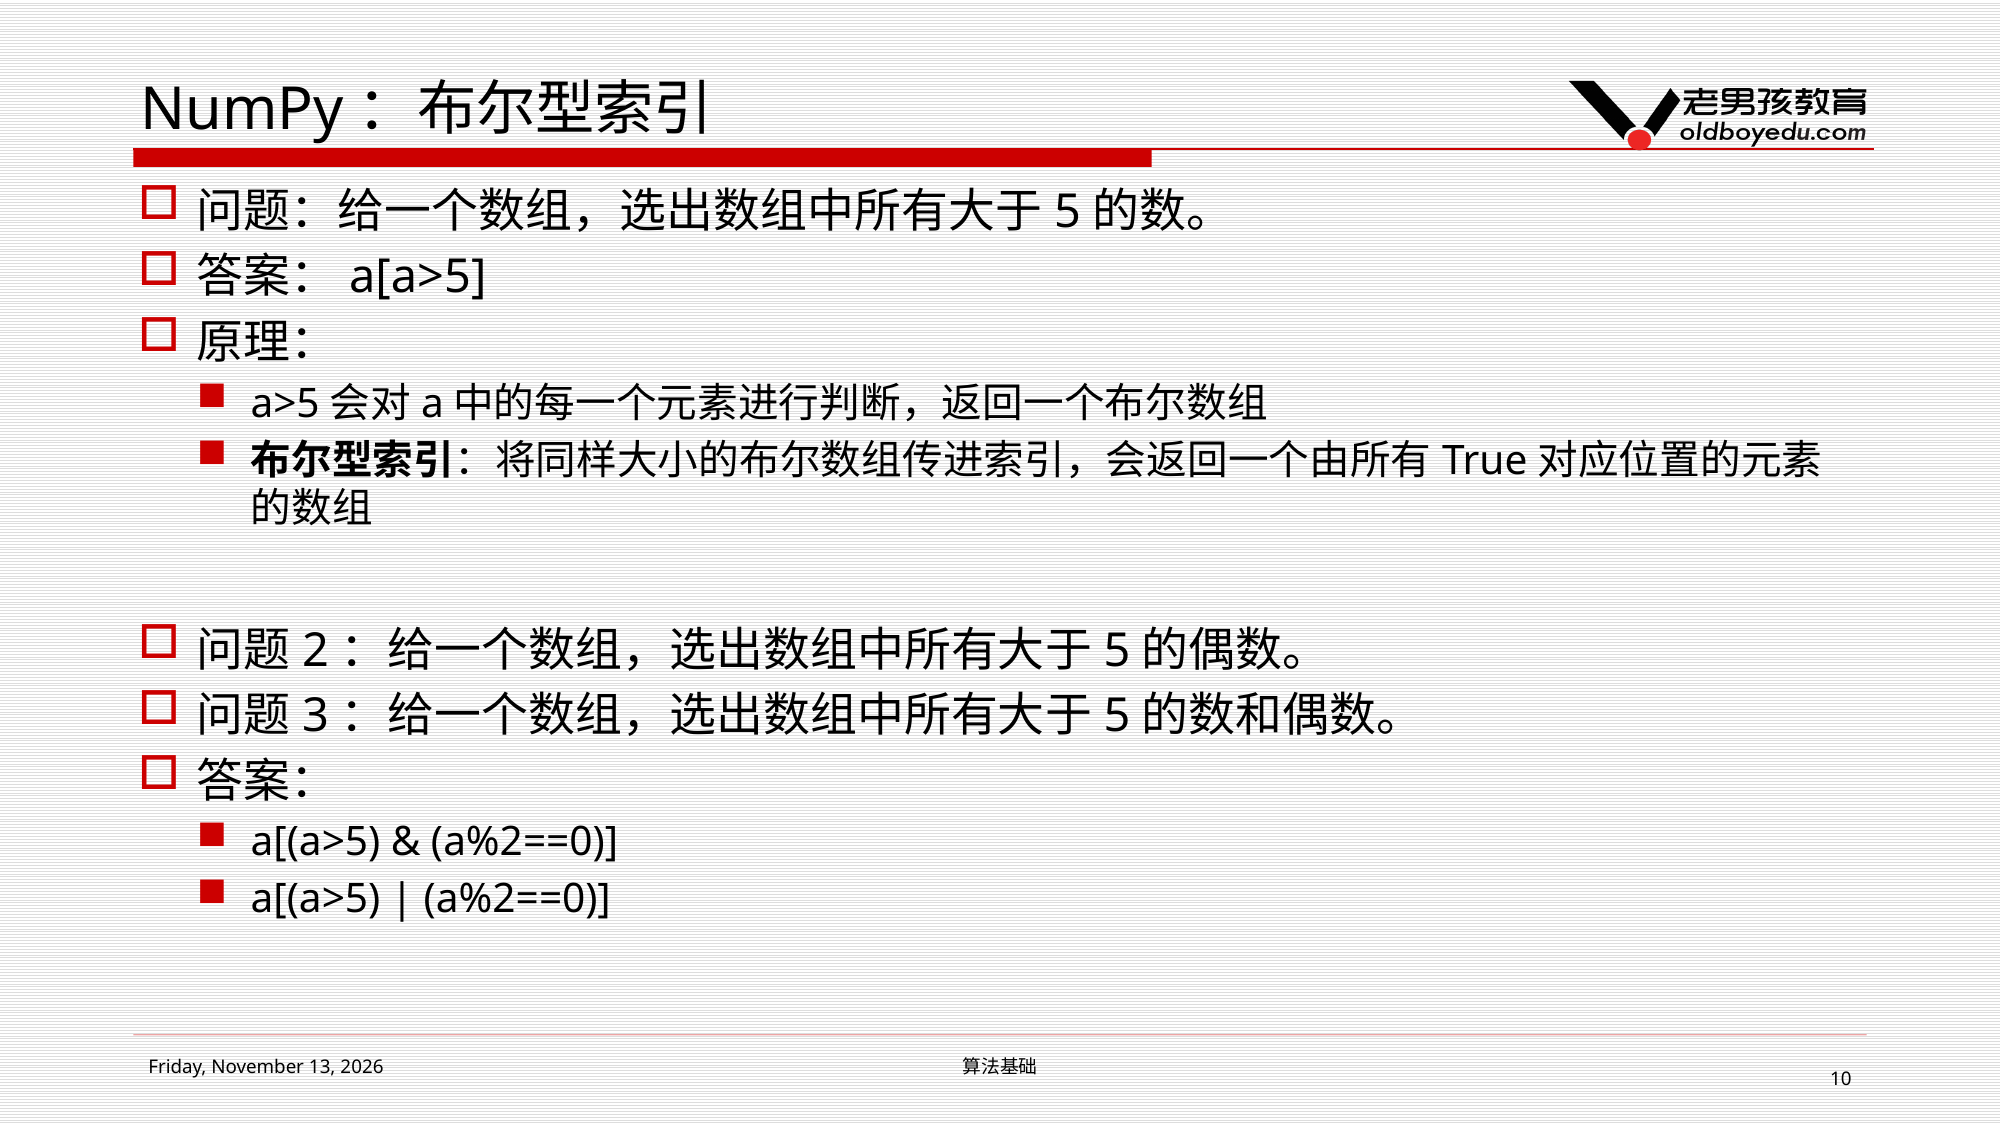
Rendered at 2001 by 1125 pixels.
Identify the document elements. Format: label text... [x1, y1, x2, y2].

title NumPy：布尔型索引 [125, 50, 1876, 149]
footer 算法基础 [683, 1046, 1317, 1103]
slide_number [133, 1046, 567, 1103]
list 问题：给一个数组，选出数组中所有大于5的数。 答案：a[a>5] 原理： a>5会对a中的每一个元素进行判断，返回一个布尔数组 布尔型索引：将同样大小的布尔数组传进索引，会返回一个由所有True对应位置的元素的数组 问题2：给一个数组，选出数组中所有大于5的偶数。 问题3：给一个数组，选出数组中所有大于5的数和偶数。 答案： a[(a>5) & (a%2==0)] a[(a>5) | (a%2==0)] [123, 172, 1874, 988]
slide_number 10 [1433, 1058, 1867, 1103]
